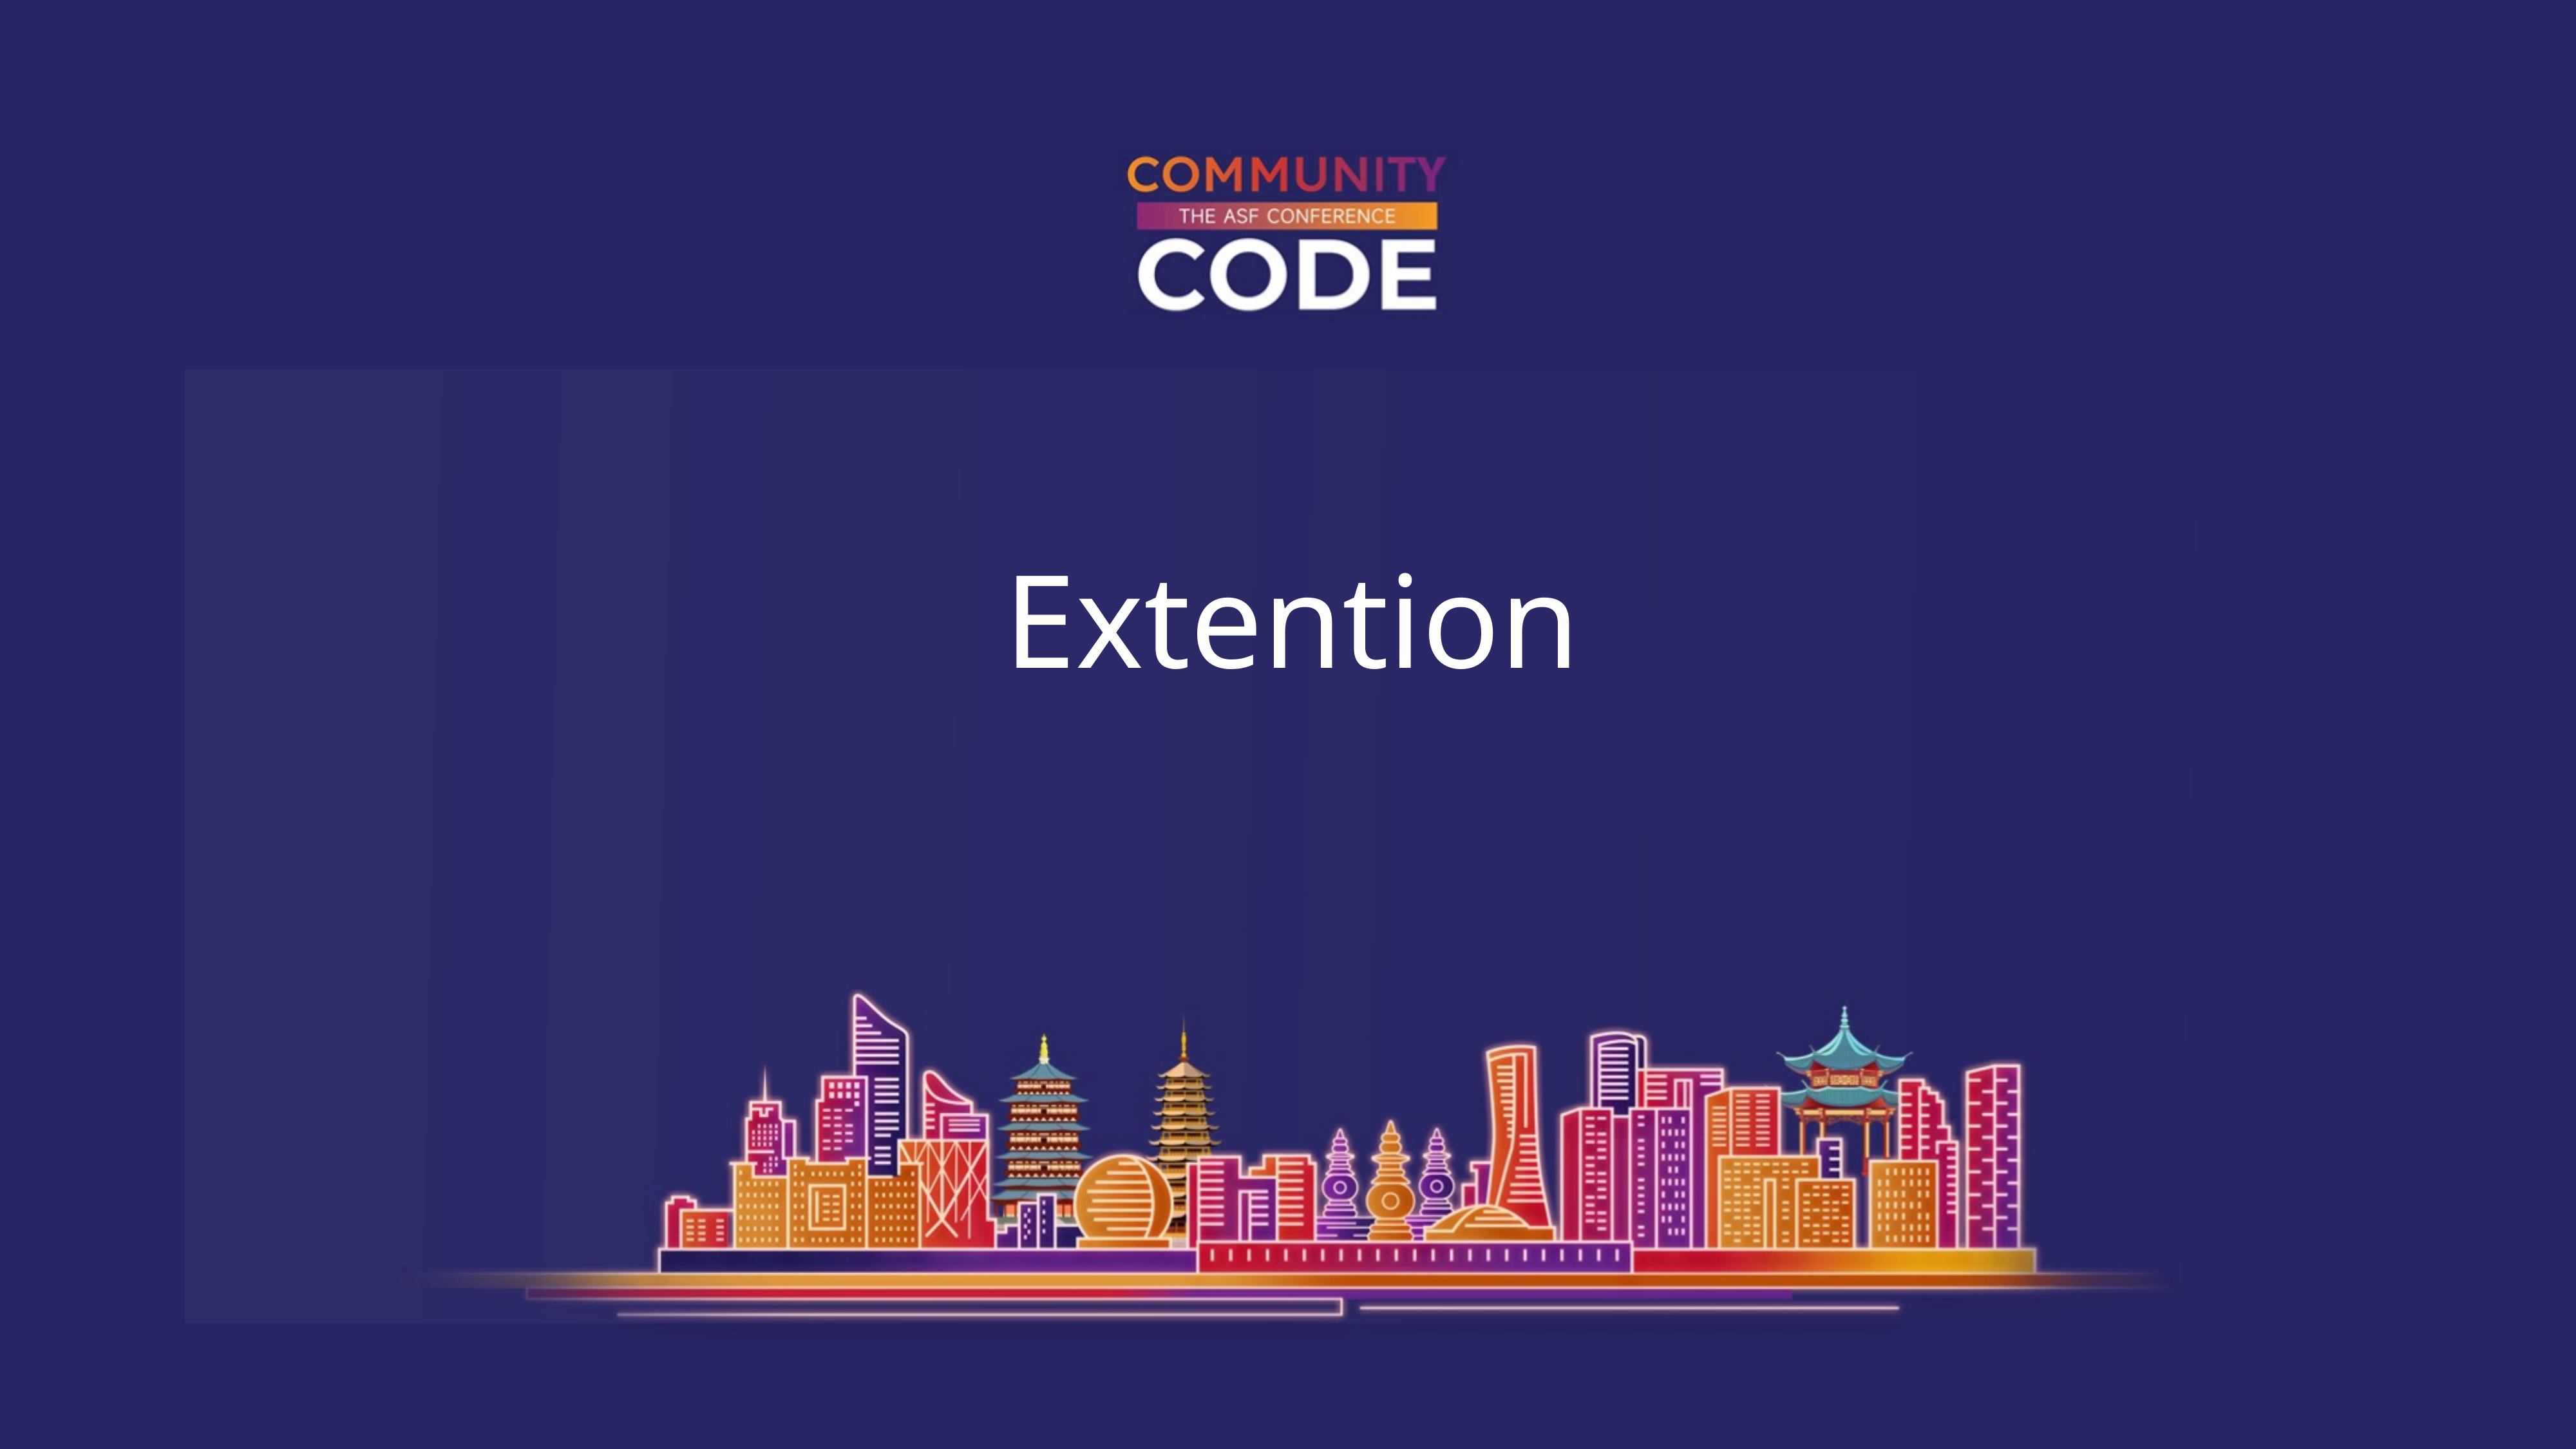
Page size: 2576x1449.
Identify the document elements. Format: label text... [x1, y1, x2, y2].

text_box Extention [185, 468, 2399, 749]
picture [0, 0, 2576, 1449]
